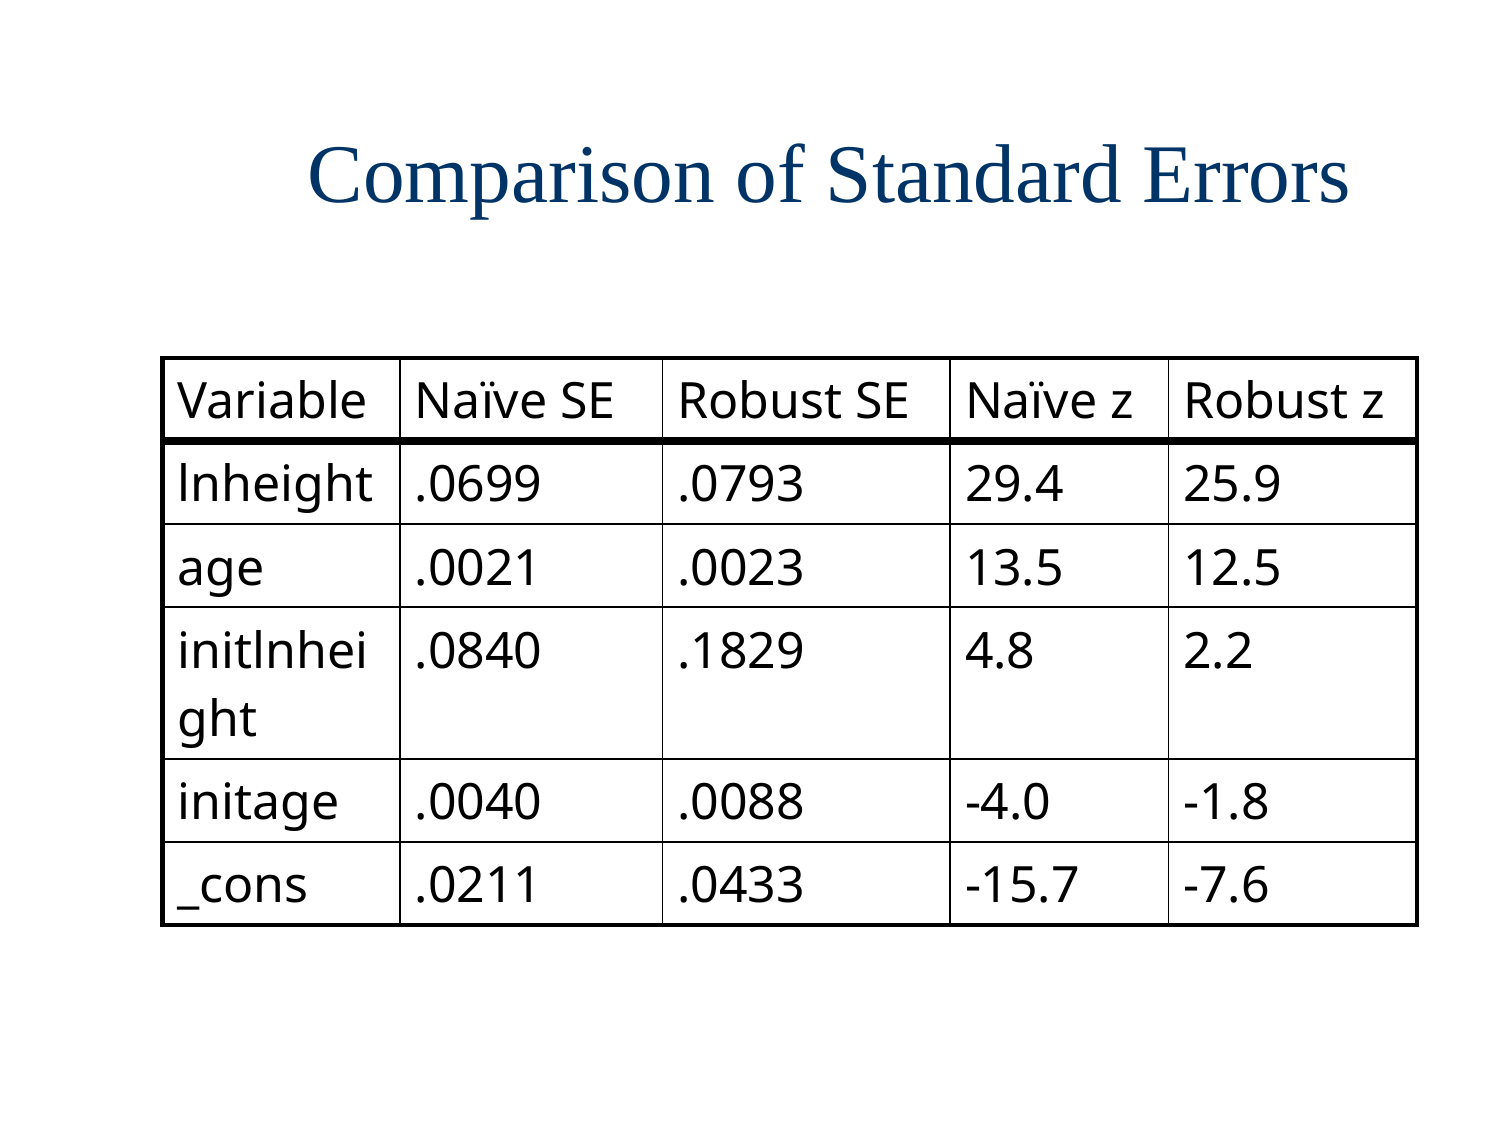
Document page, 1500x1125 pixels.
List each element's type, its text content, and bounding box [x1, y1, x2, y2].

table_cell .0699 [401, 445, 662, 523]
table_cell .0793 [663, 445, 949, 523]
table_cell -15.7 [951, 843, 1168, 923]
table_cell -7.6 [1169, 843, 1415, 923]
table_cell .1829 [663, 608, 949, 758]
table_cell 12.5 [1169, 525, 1415, 606]
table_cell .0088 [663, 760, 949, 841]
table_cell age [165, 525, 399, 606]
table_header Variable [165, 360, 399, 437]
table_cell .0840 [401, 608, 662, 758]
table_header Robust SE [663, 360, 949, 437]
table_header Naïve SE [401, 360, 662, 437]
table_cell 13.5 [951, 525, 1168, 606]
table_cell -1.8 [1169, 760, 1415, 841]
table_cell initage [165, 760, 399, 841]
table_cell 25.9 [1169, 445, 1415, 523]
table_cell lnheight [165, 445, 399, 523]
table_cell 2.2 [1169, 608, 1415, 758]
table_cell .0040 [401, 760, 662, 841]
table_cell .0023 [663, 525, 949, 606]
table_cell initlnheight [165, 608, 399, 758]
table_cell .0211 [401, 843, 662, 923]
table_header Robust z [1169, 360, 1415, 437]
table_cell -4.0 [951, 760, 1168, 841]
title Comparison of Standard Errors [192, 75, 1468, 263]
table_cell _cons [165, 843, 399, 923]
table_cell 29.4 [951, 445, 1168, 523]
table_header Naïve z [951, 360, 1168, 437]
table_cell .0433 [663, 843, 949, 923]
table_cell 4.8 [951, 608, 1168, 758]
table_cell .0021 [401, 525, 662, 606]
